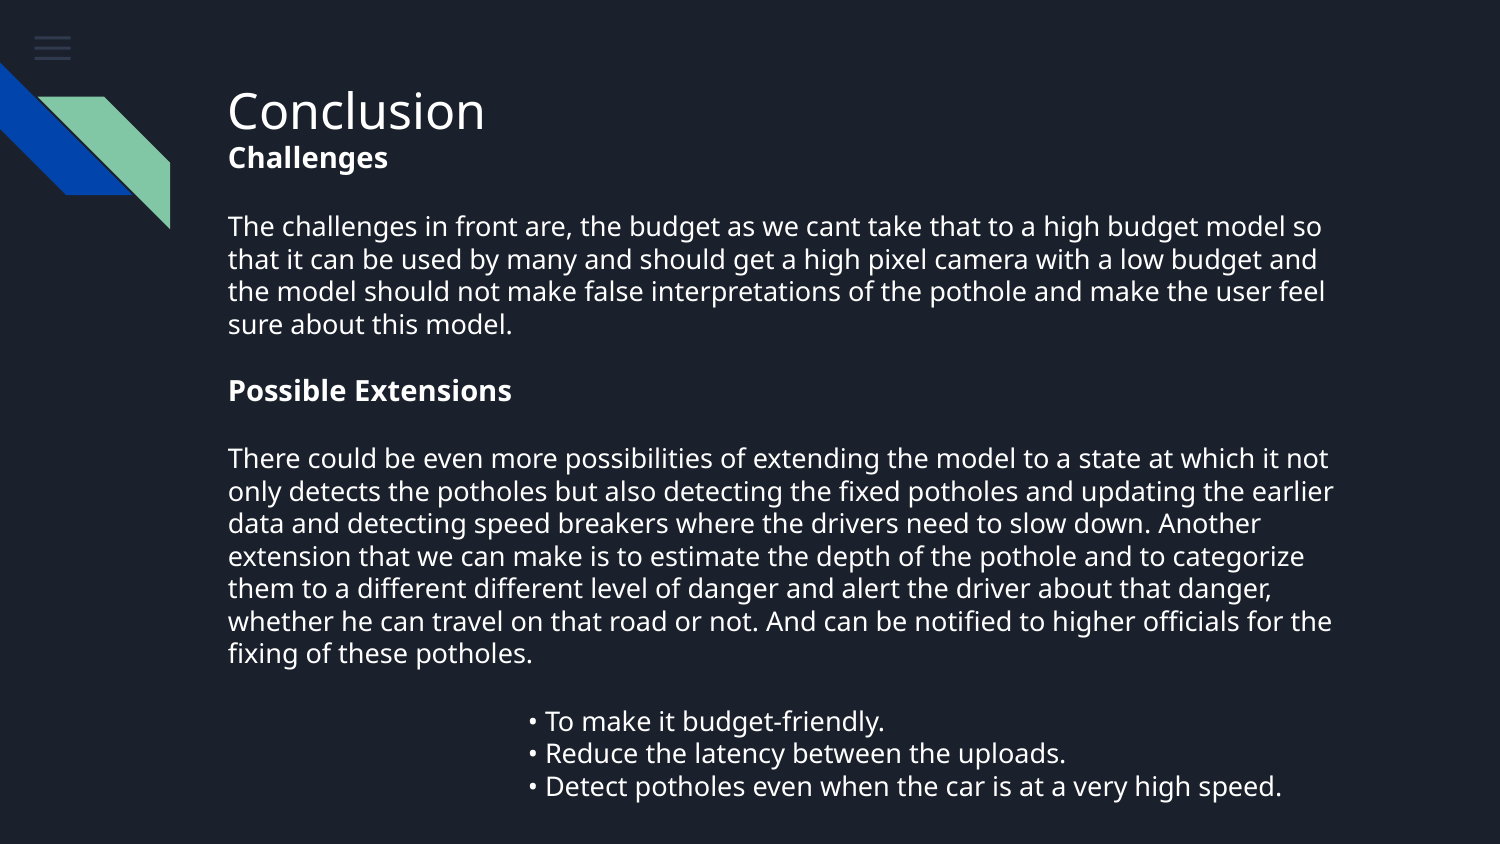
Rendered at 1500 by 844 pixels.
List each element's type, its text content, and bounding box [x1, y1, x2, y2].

title Conclusion Challenges The challenges in front are, the budget as we cant take that to a high budget model so that it can be used by many and should get a high pixel camera with a low budget and the model should not make false interpretations of the pothole and make the user feel sure about this model. Possible Extensions There could be even more possibilities of extending the model to a state at which it not only detects the potholes but also detecting the fixed potholes and updating the earlier data and detecting speed breakers where the drivers need to slow down. Another extension that we can make is to estimate the depth of the pothole and to categorize them to a different different level of danger and alert the driver about that danger, whether he can travel on that road or not. And can be notified to higher officials for the fixing of these potholes. • To make it budget-friendly. • Reduce the latency between the uploads. • Detect potholes even when the car is at a very high speed. [212, 64, 1368, 215]
